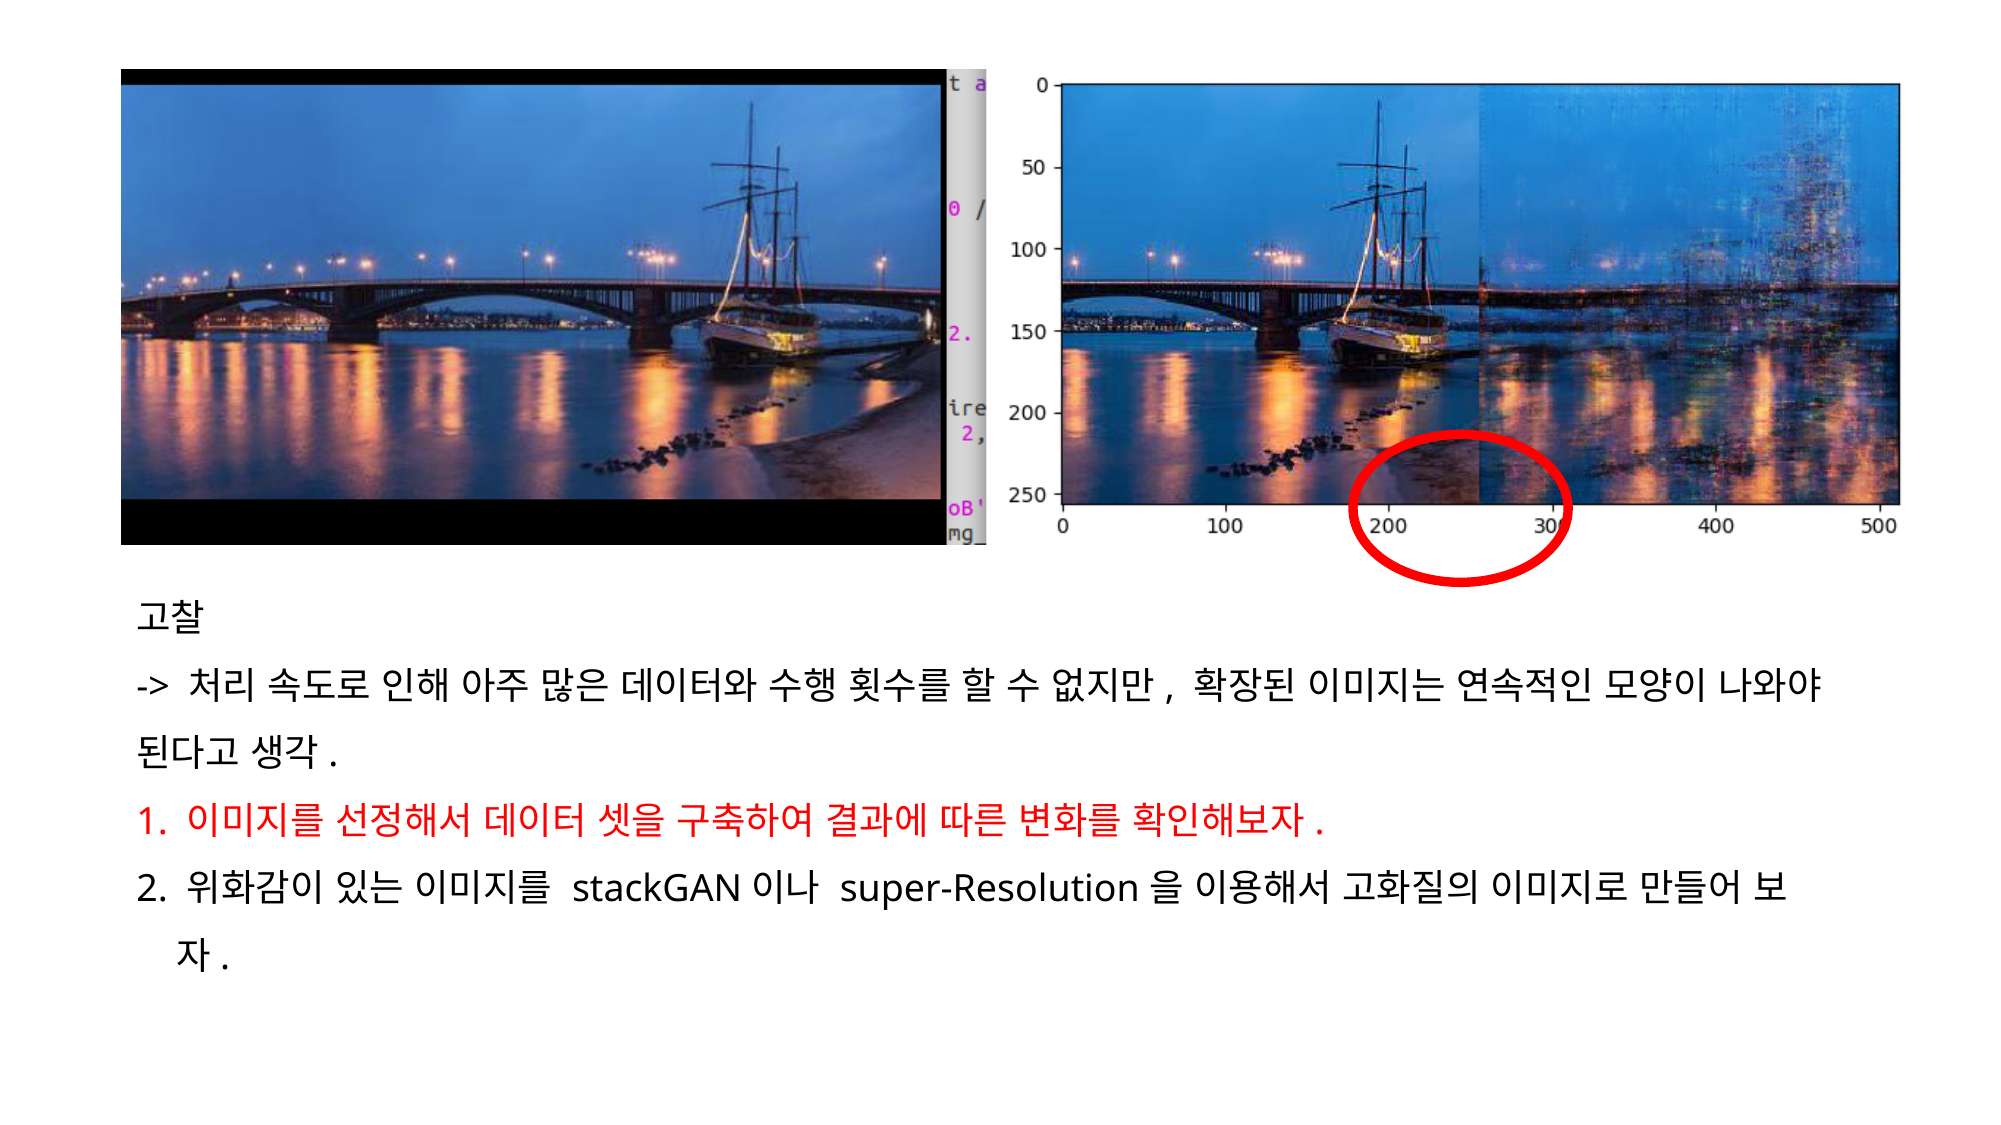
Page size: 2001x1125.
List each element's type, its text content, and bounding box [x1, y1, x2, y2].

picture [121, 69, 1916, 545]
text_box [1365, 545, 1556, 584]
text_box 고찰 -> 처리 속도로 인해 아주 많은 데이터와 수행 횟수를 할 수 없지만, 확장된 이미지는 연속적인 모양이 나와야 된다고 생각. 1. 이미지를 선정해서 데이터 셋을 구축하여 결과에 따른 변화를 확인해보자. 2. 위화감이 있는 이미지를 stackGAN이나 super-Resolution을 이용해서 고화질의 이미지로 만들어 보 자. [121, 564, 1857, 985]
